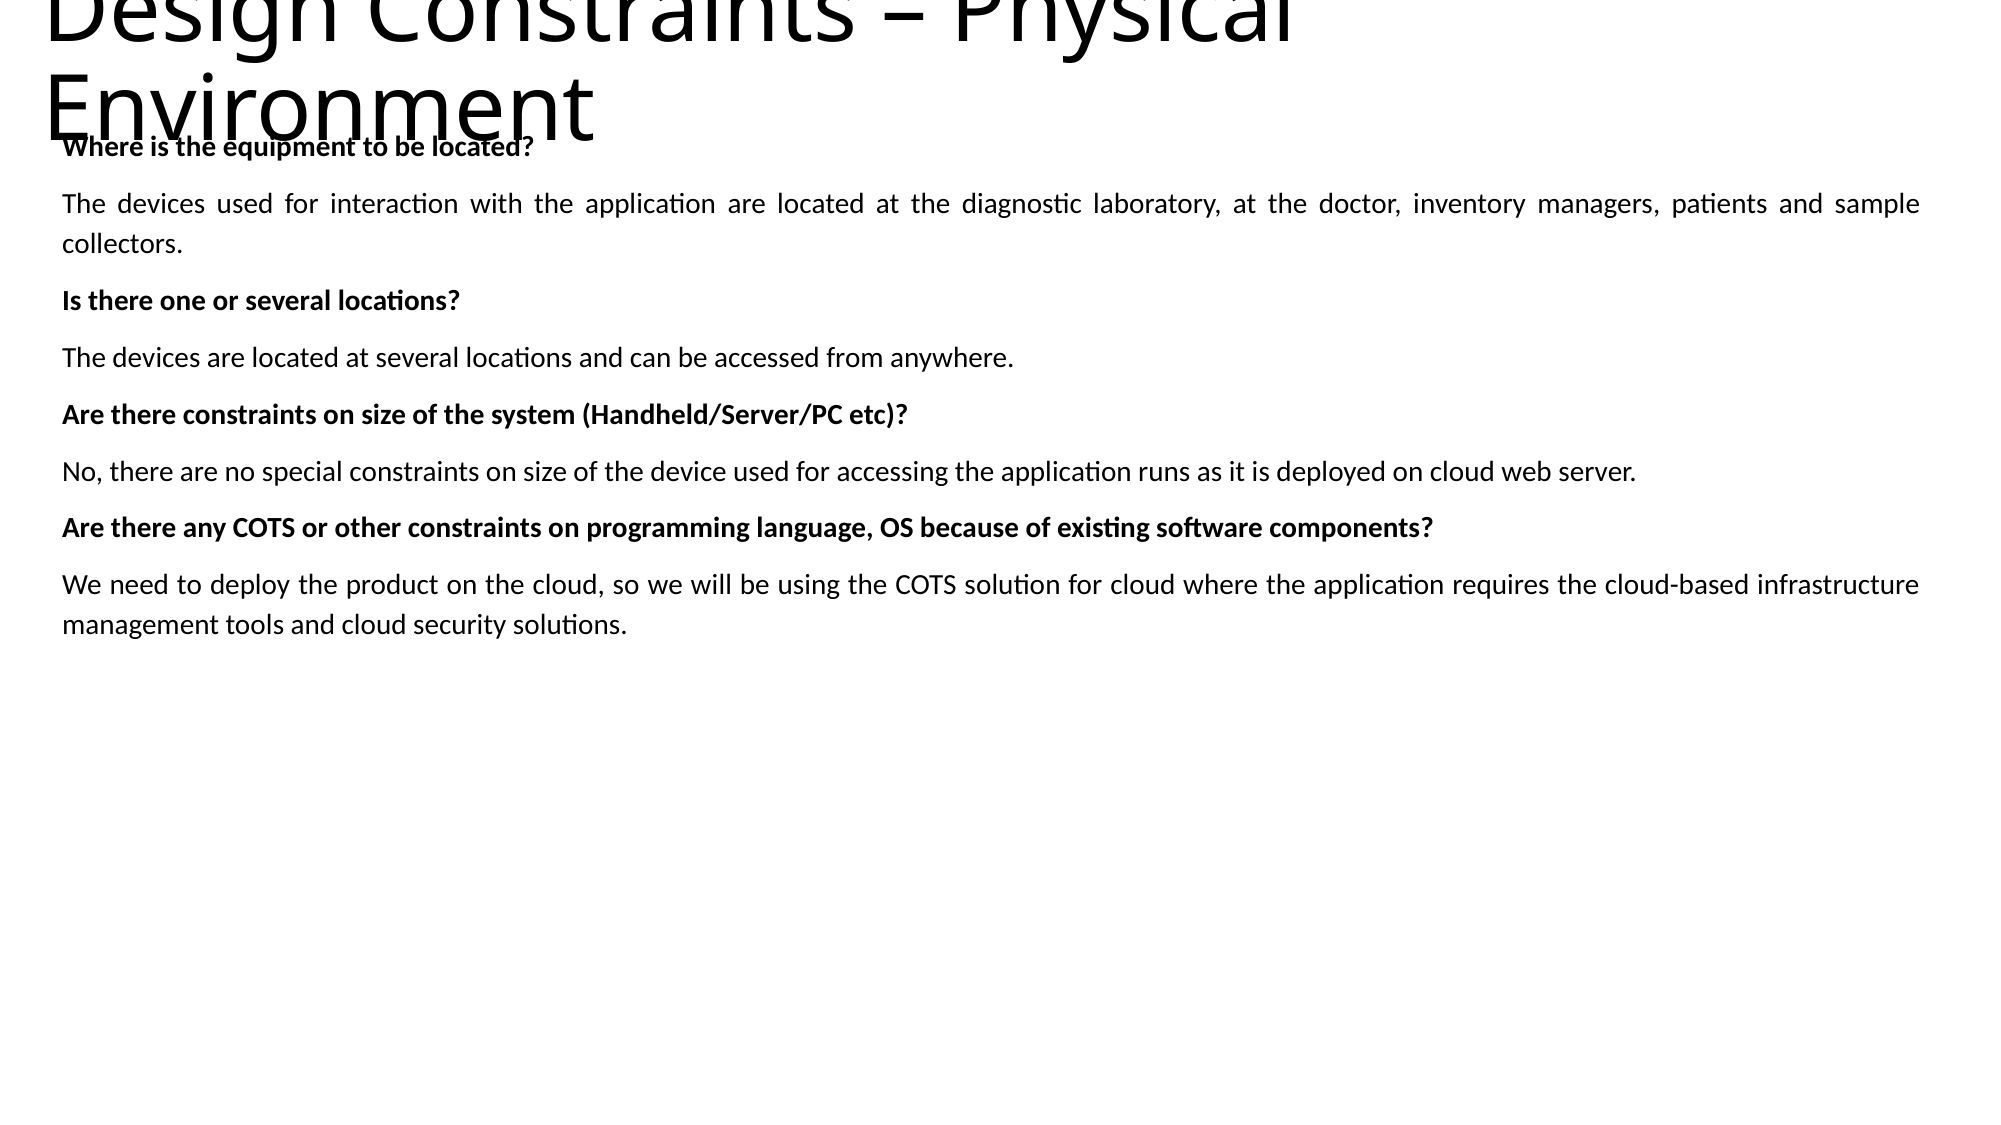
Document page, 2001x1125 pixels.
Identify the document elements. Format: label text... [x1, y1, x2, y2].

title Design Constraints – Physical Environment [27, 0, 1753, 171]
text_box Where is the equipment to be located? The devices used for interaction with the application are located at the diagnostic laboratory, at the doctor, inventory managers, patients and sample collectors. Is there one or several locations? The devices are located at several locations and can be accessed from anywhere. Are there constraints on size of the system (Handheld/Server/PC etc)? No, there are no special constraints on size of the device used for accessing the application runs as it is deployed on cloud web server. Are there any COTS or other constraints on programming language, OS because of existing software components? We need to deploy the product on the cloud, so we will be using the COTS solution for cloud where the application requires the cloud-based infrastructure management tools and cloud security solutions. [47, 115, 1937, 648]
